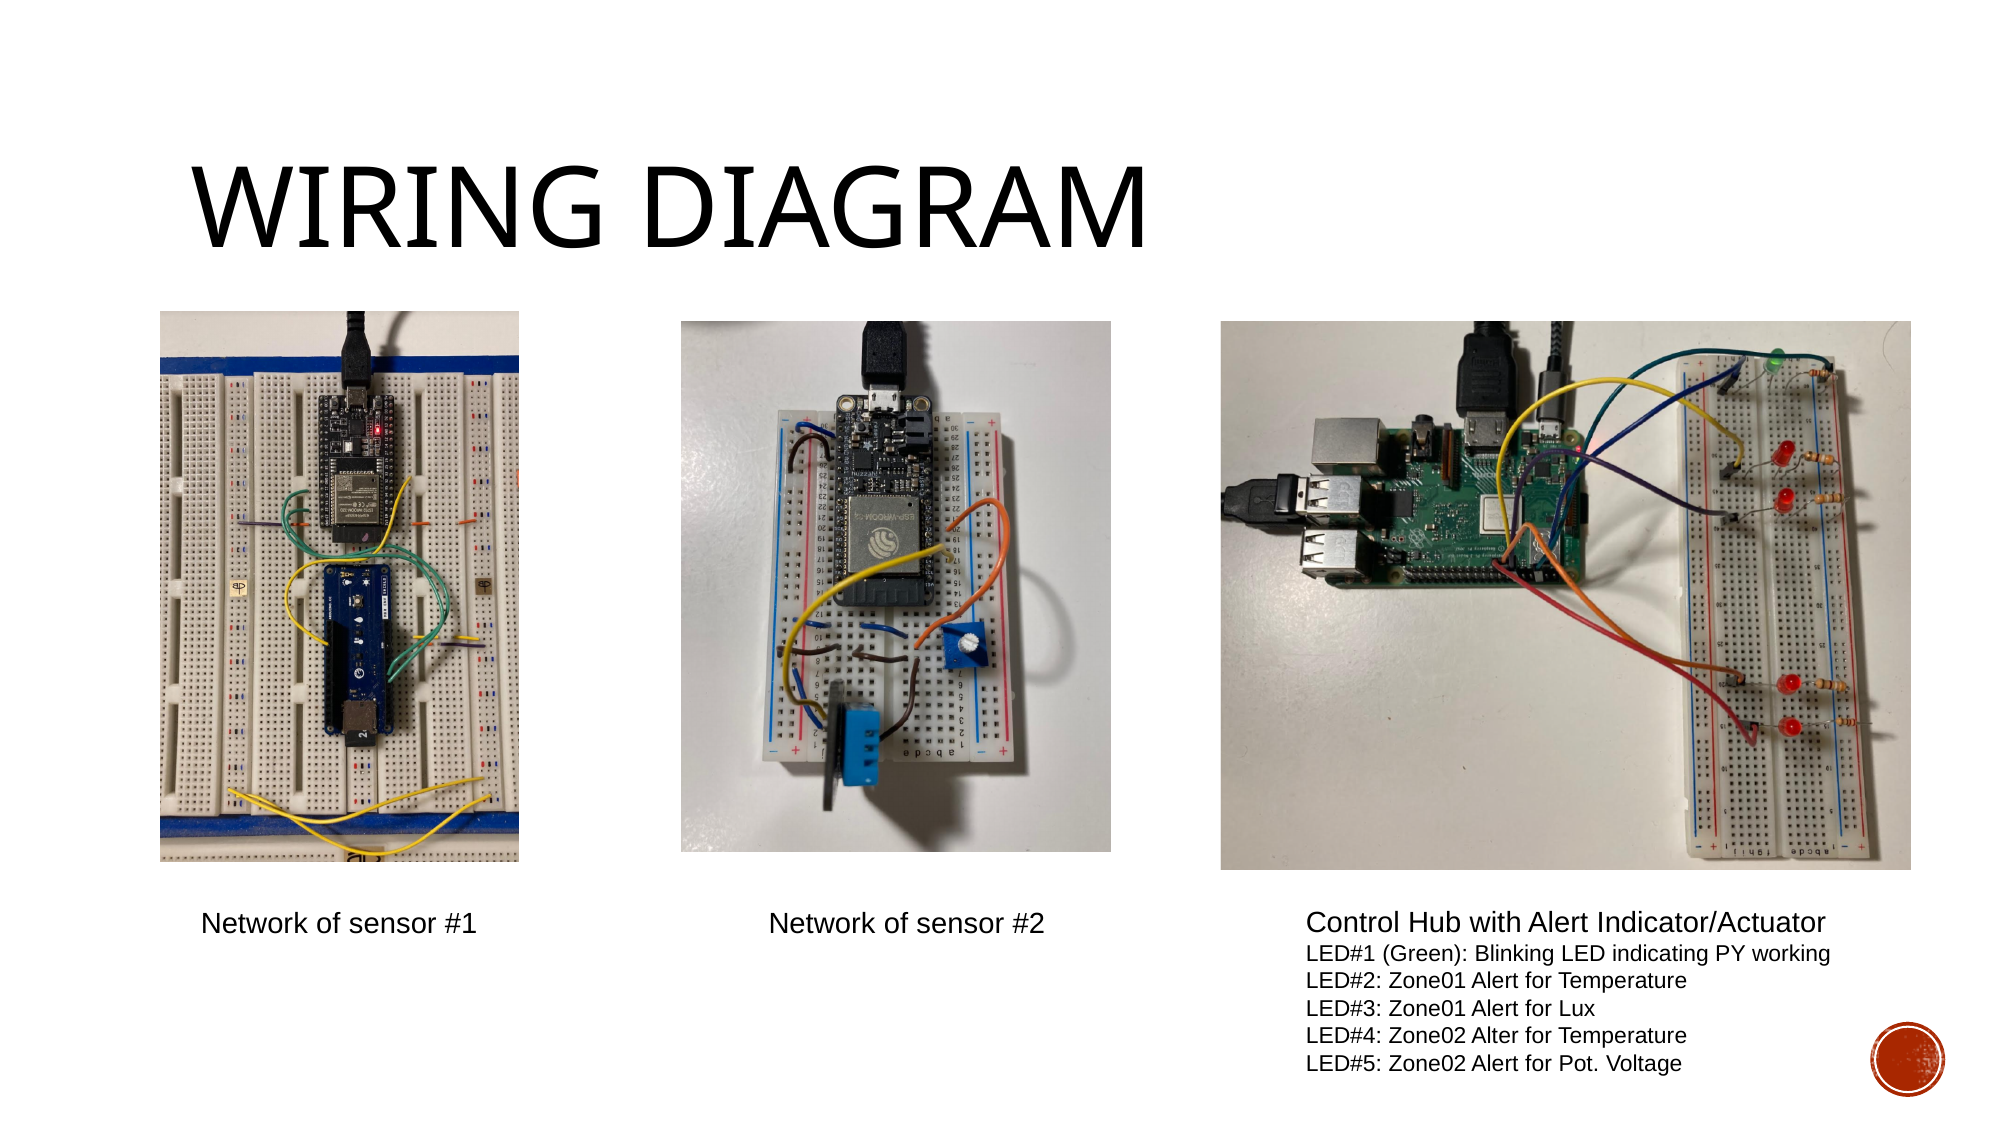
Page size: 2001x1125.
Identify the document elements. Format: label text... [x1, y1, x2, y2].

picture [681, 321, 1111, 852]
text_box Network of sensor #1 [186, 897, 493, 947]
text_box Control Hub with Alert Indicator/Actuator LED#1 (Green): Blinking LED indicating PY working LED#2: Zone01 Alert for Temperature LED#3: Zone01 Alert for Lux LED#4: Zone02 Alter for Temperature LED#5: Zone02 Alert for Pot. Voltage [1291, 896, 1847, 1084]
text_box Network of sensor #2 [753, 897, 1061, 947]
title WIRING DIAGRAM [175, 79, 1826, 344]
picture [1870, 1021, 1946, 1097]
picture [1221, 249, 1911, 940]
picture [159, 311, 520, 862]
